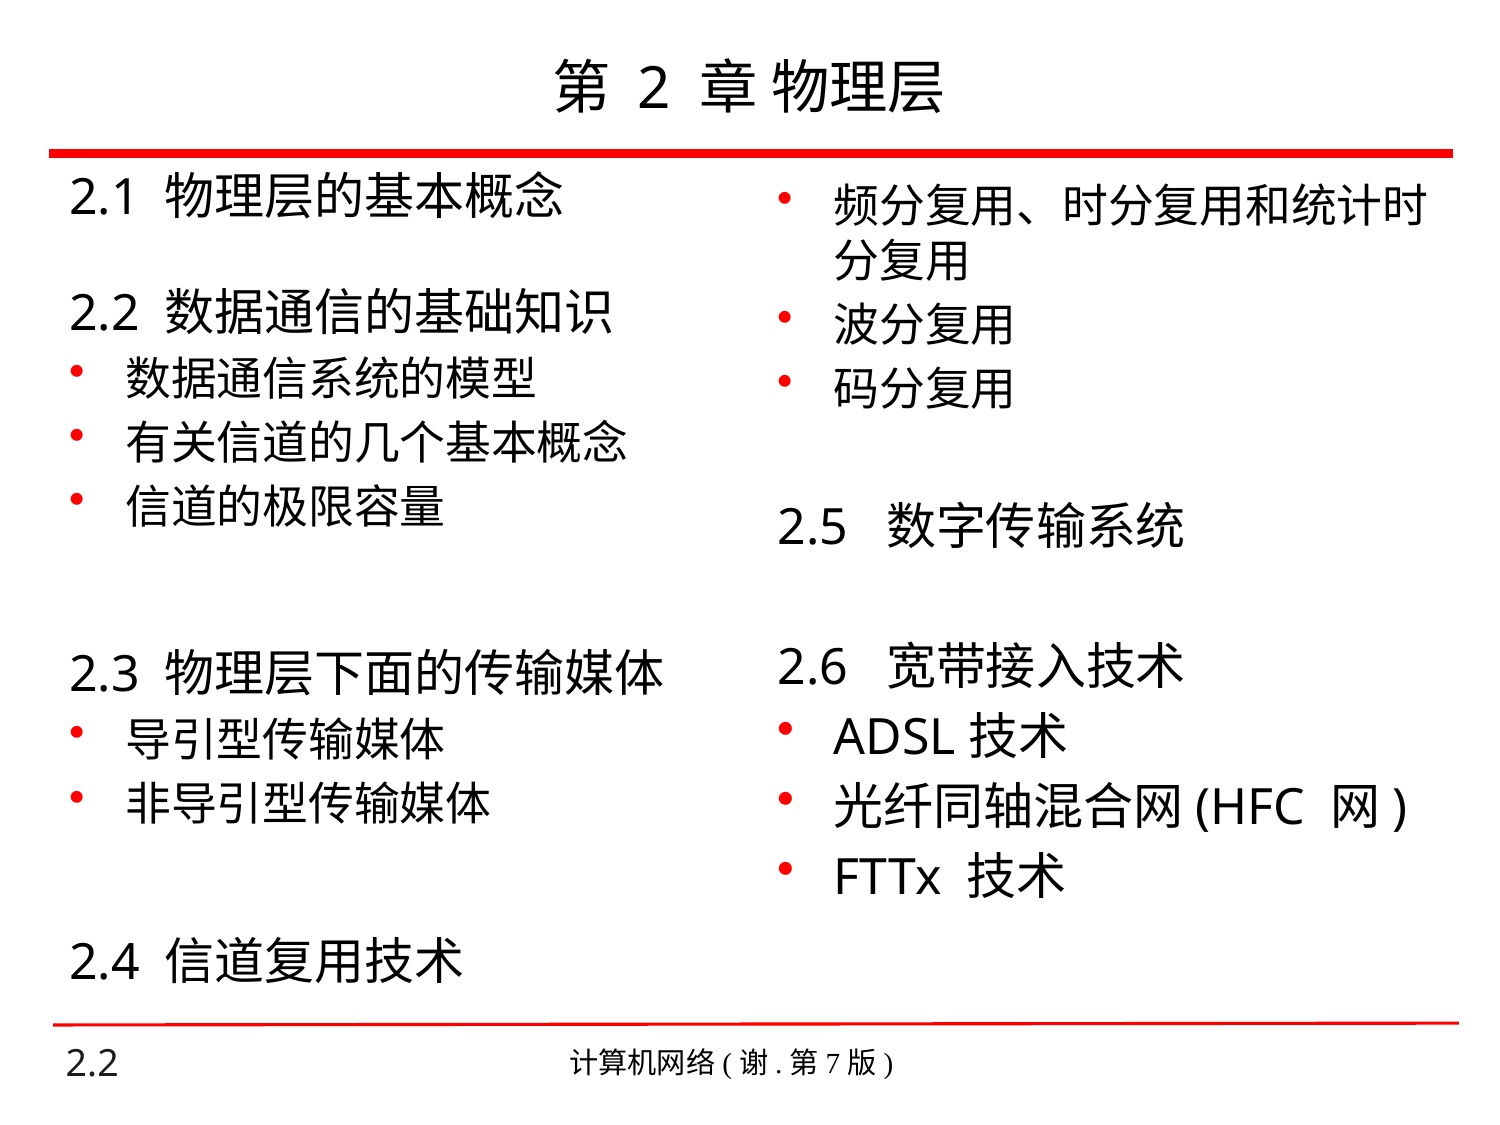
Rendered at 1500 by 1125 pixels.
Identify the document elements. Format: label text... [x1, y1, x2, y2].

list 频分复用、时分复用和统计时分复用 波分复用 码分复用 2.5 数字传输系统 2.6 宽带接入技术 ADSL技术 光纤同轴混合网(HFC 网) FTTx 技术 [762, 168, 1447, 1014]
title 第 2 章 物理层 [58, 33, 1440, 137]
list 2.1 物理层的基本概念 2.2 数据通信的基础知识 数据通信系统的模型 有关信道的几个基本概念 信道的极限容量 2.3 物理层下面的传输媒体 导引型传输媒体 非导引型传输媒体 2.4 信道复用技术 [53, 168, 738, 1014]
